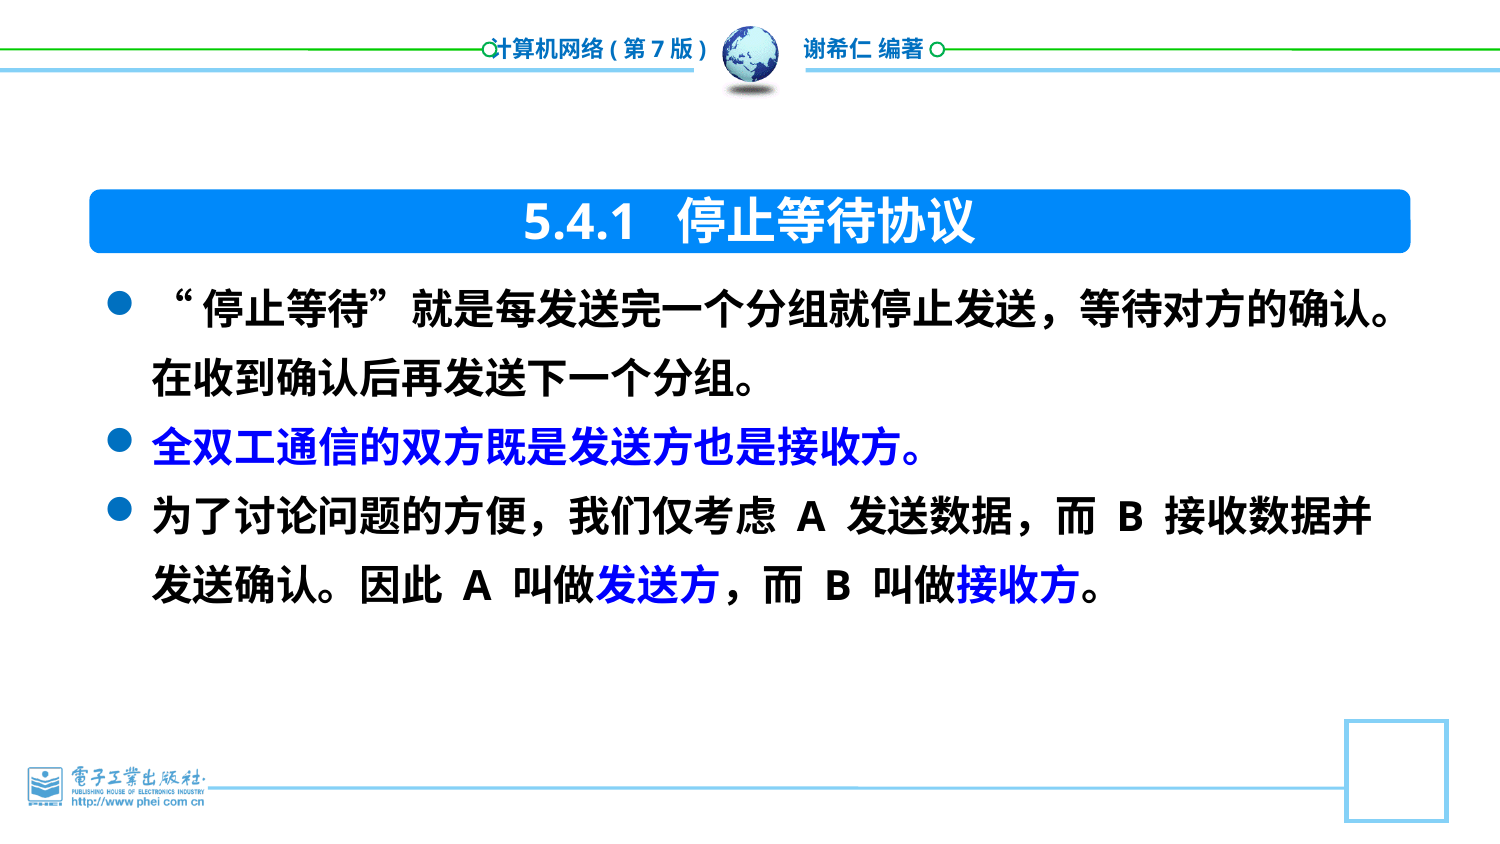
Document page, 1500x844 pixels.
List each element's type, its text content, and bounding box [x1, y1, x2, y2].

picture [720, 24, 780, 100]
text_box “停止等待”就是每发送完一个分组就停止发送，等待对方的确认。在收到确认后再发送下一个分组。 全双工通信的双方既是发送方也是接收方。 为了讨论问题的方便，我们仅考虑 A 发送数据，而 B 接收数据并发送确认。因此 A 叫做发送方，而 B 叫做接收方。 [89, 257, 1411, 616]
picture [23, 764, 208, 809]
text_box 5.4.1 停止等待协议 [509, 182, 991, 257]
text_box [89, 189, 509, 254]
text_box [991, 189, 1411, 254]
